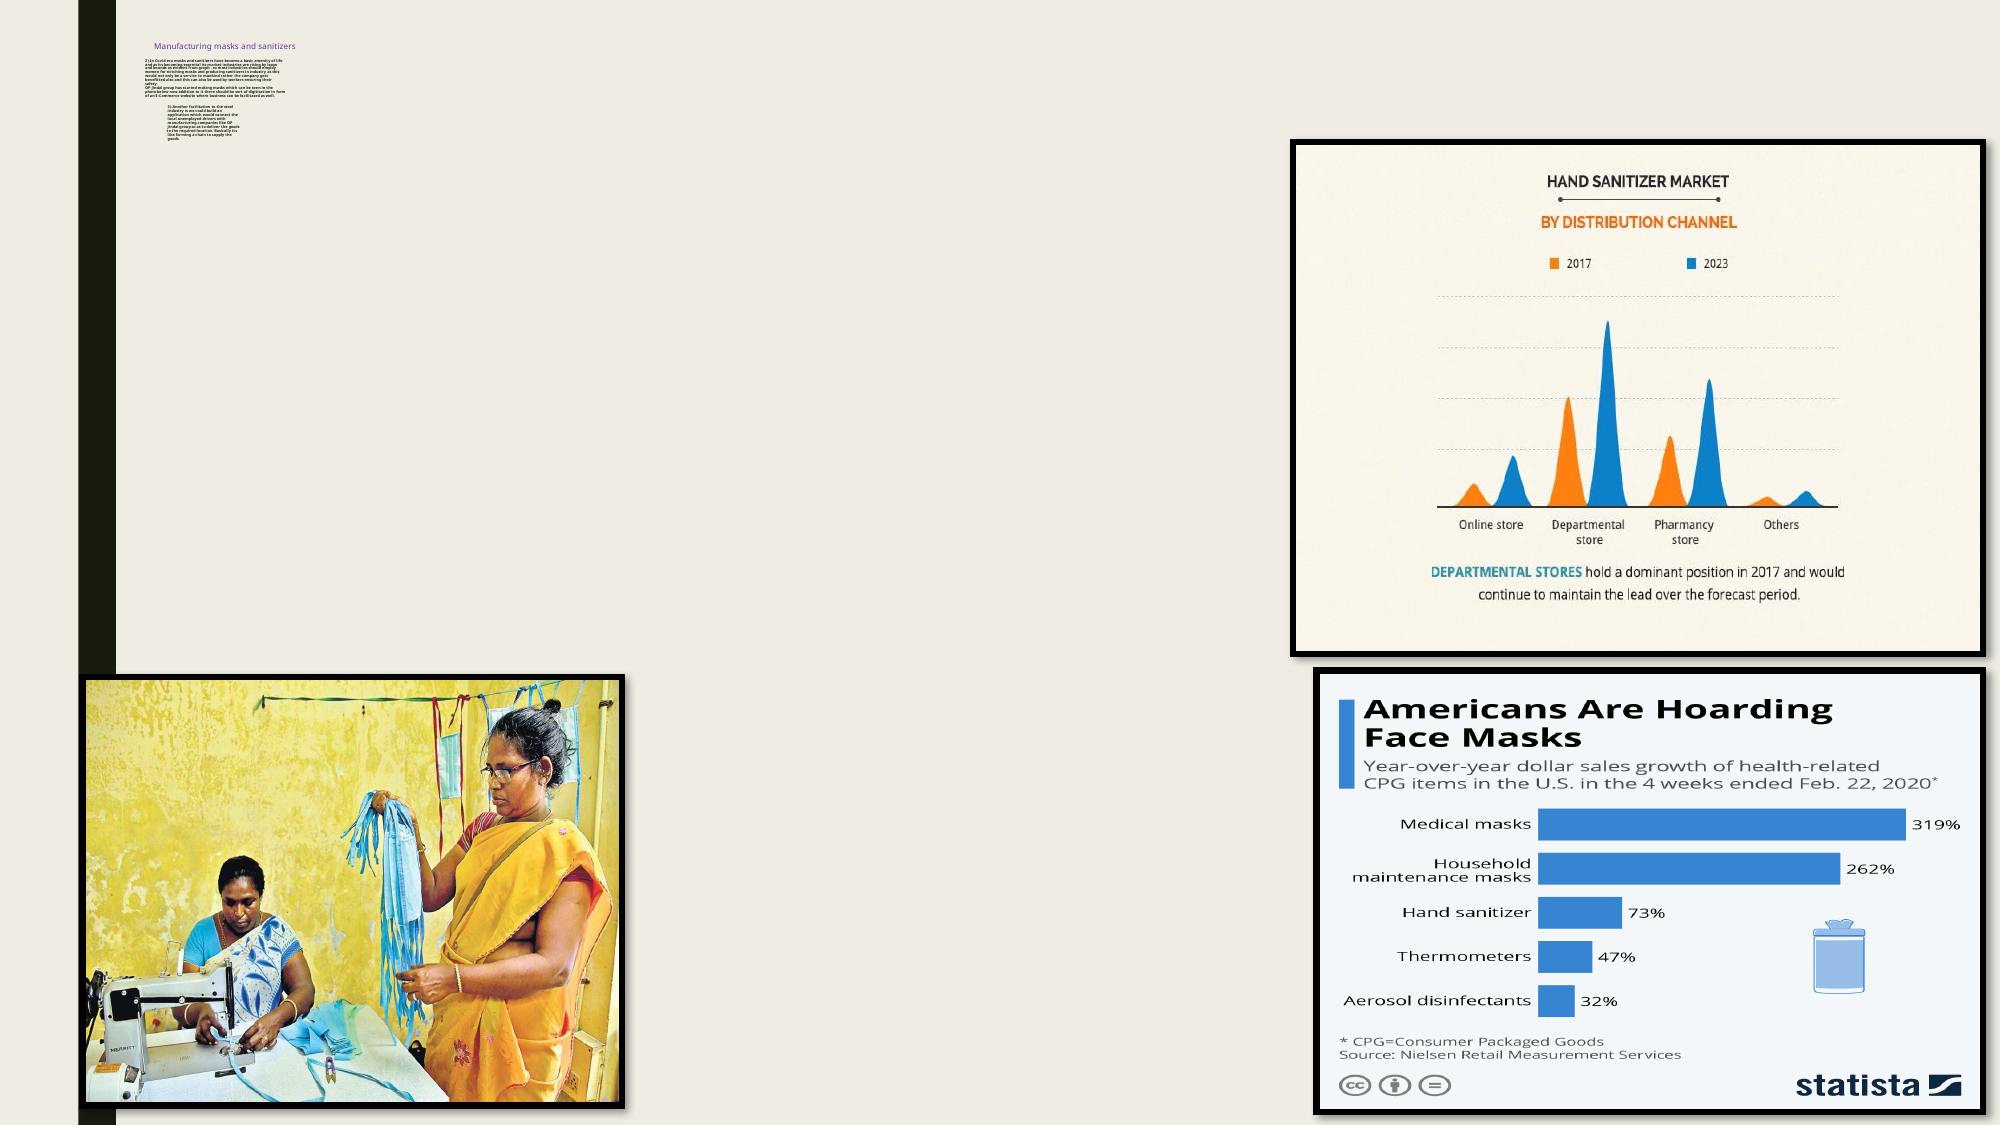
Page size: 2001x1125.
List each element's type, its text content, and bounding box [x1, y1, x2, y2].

picture [1319, 673, 1981, 1109]
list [85, 679, 619, 1103]
picture [1296, 144, 1981, 651]
title Manufacturing masks and sanitizers 2)-In Covid-era masks and sanitizers have become a basic amenity of life and as its becoming essential its market industries are rising by leaps and bounds as evident from graph , so most industries should employ women for stitching masks and producing sanitizers in industry as this would not only be a service to mankind rather the company gets benefitted also and this can also be used by workers ensuring their safety. OP Jindal group has started making masks which can be seen in the photo below now addition to it there should be sort of digitization in form of an E-Commerce website where business can be facilitated as well. 3)-Another facilitation to the steel industry is we could build an application which would connect the local unemployed drivers with manufacturing companies like OP Jindal group so as to deliver the goods to the required location. Basically its like forming a chain to supply the goods. [130, 35, 1827, 163]
